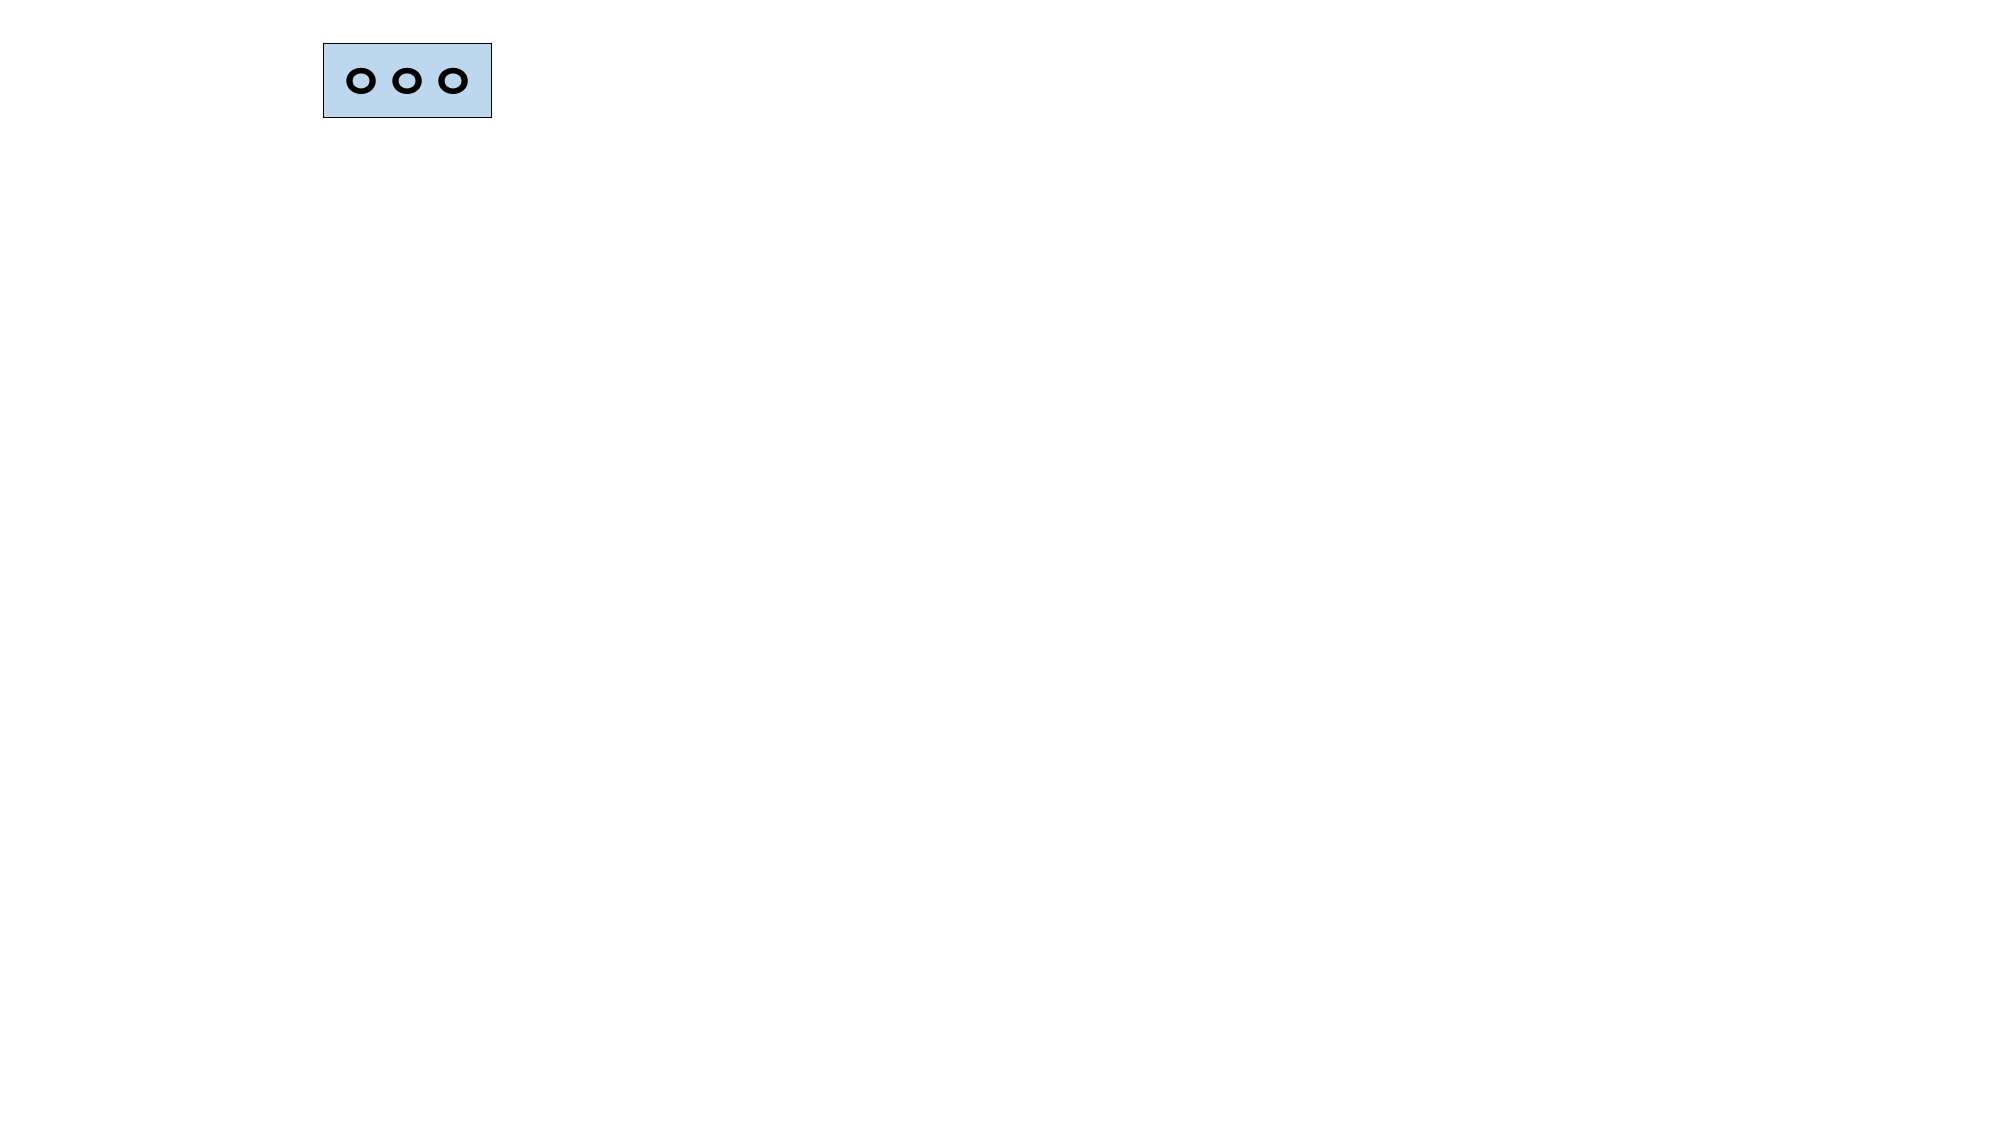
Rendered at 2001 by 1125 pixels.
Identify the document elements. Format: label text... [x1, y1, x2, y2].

text_box ㅇㅇㅇ [323, 43, 492, 118]
